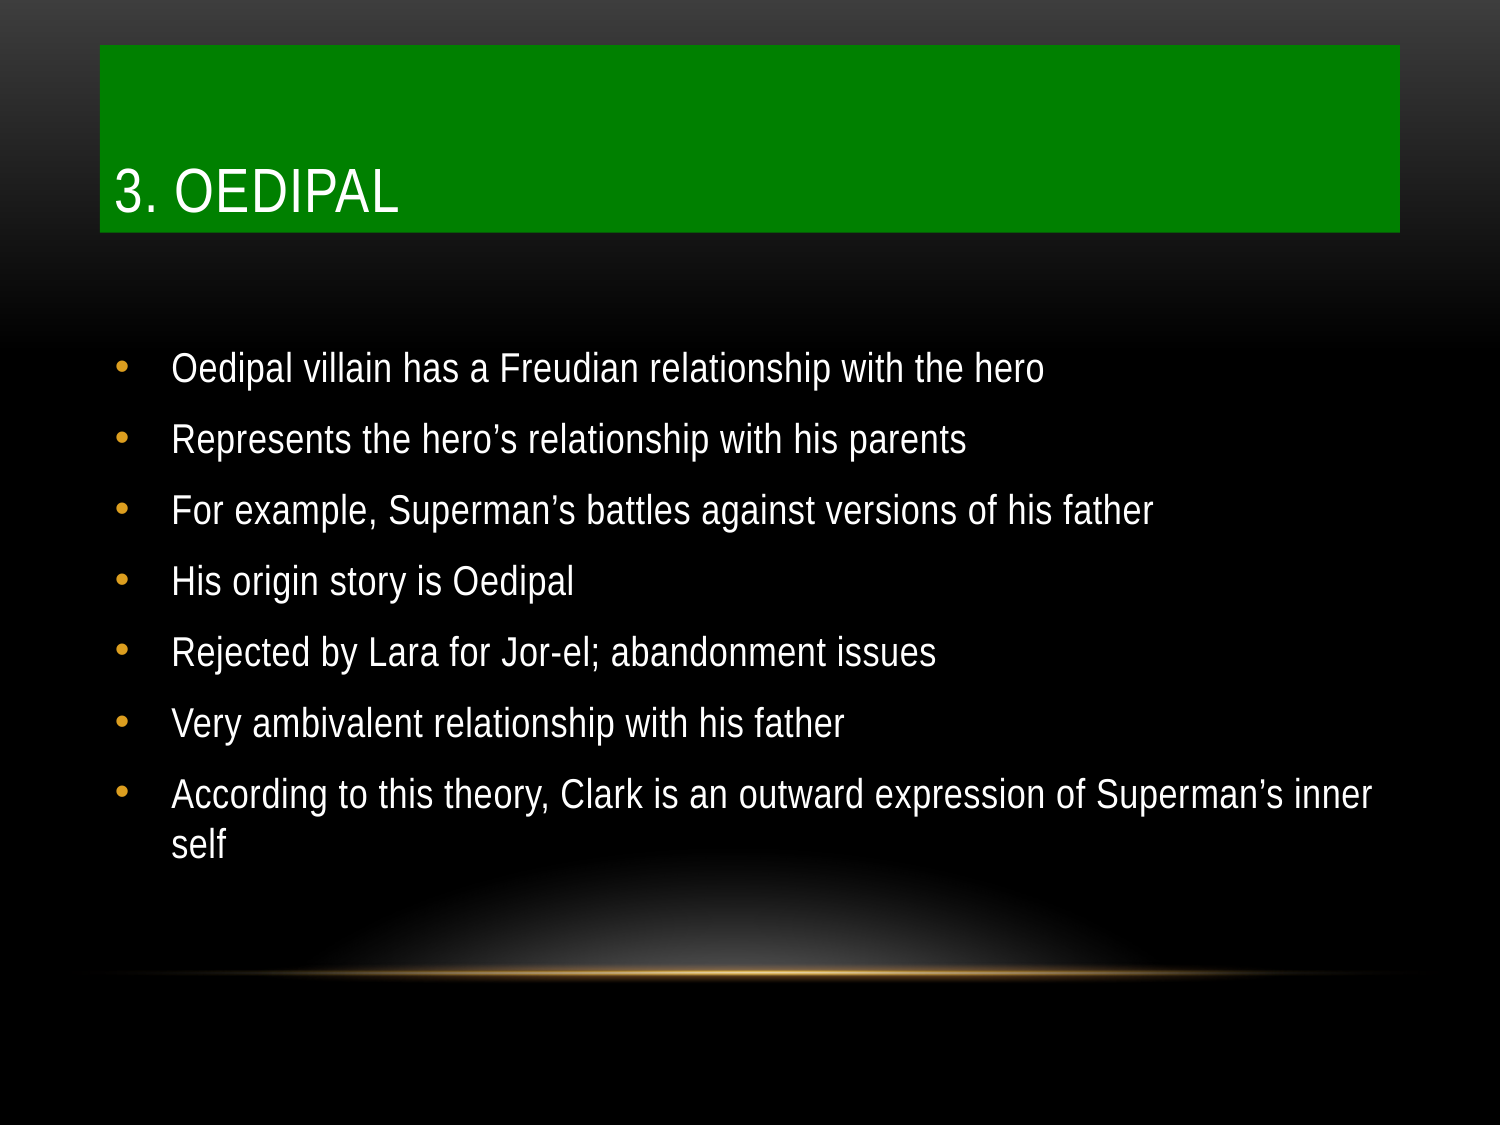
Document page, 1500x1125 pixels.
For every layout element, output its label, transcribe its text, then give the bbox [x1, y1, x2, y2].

picture [0, 0, 1500, 1125]
title 3. Oedipal [99, 45, 1400, 233]
list Oedipal villain has a Freudian relationship with the hero Represents the hero’s relationship with his parents For example, Superman’s battles against versions of his father His origin story is Oedipal Rejected by Lara for Jor-el; abandonment issues Very ambivalent relationship with his father According to this theory, Clark is an outward expression of Superman’s inner self [99, 262, 1400, 1063]
